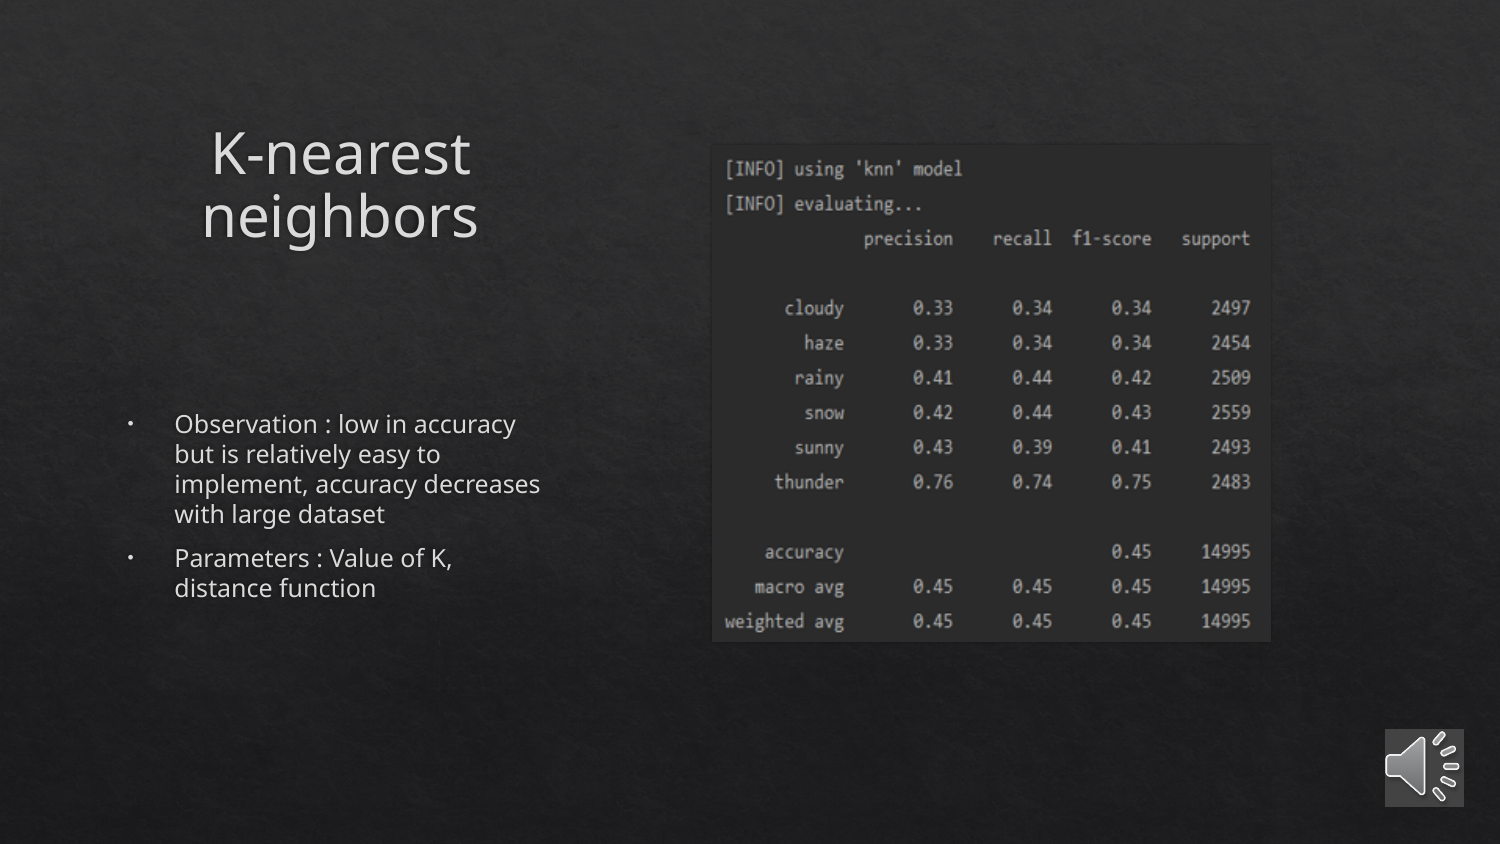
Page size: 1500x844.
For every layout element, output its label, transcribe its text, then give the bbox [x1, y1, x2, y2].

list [712, 145, 1271, 642]
list Observation : low in accuracy but is relatively easy to implement, accuracy decreases with large dataset Parameters : Value of K, distance function [112, 299, 569, 713]
title K-nearest neighbors [112, 75, 569, 296]
picture [1384, 728, 1465, 809]
